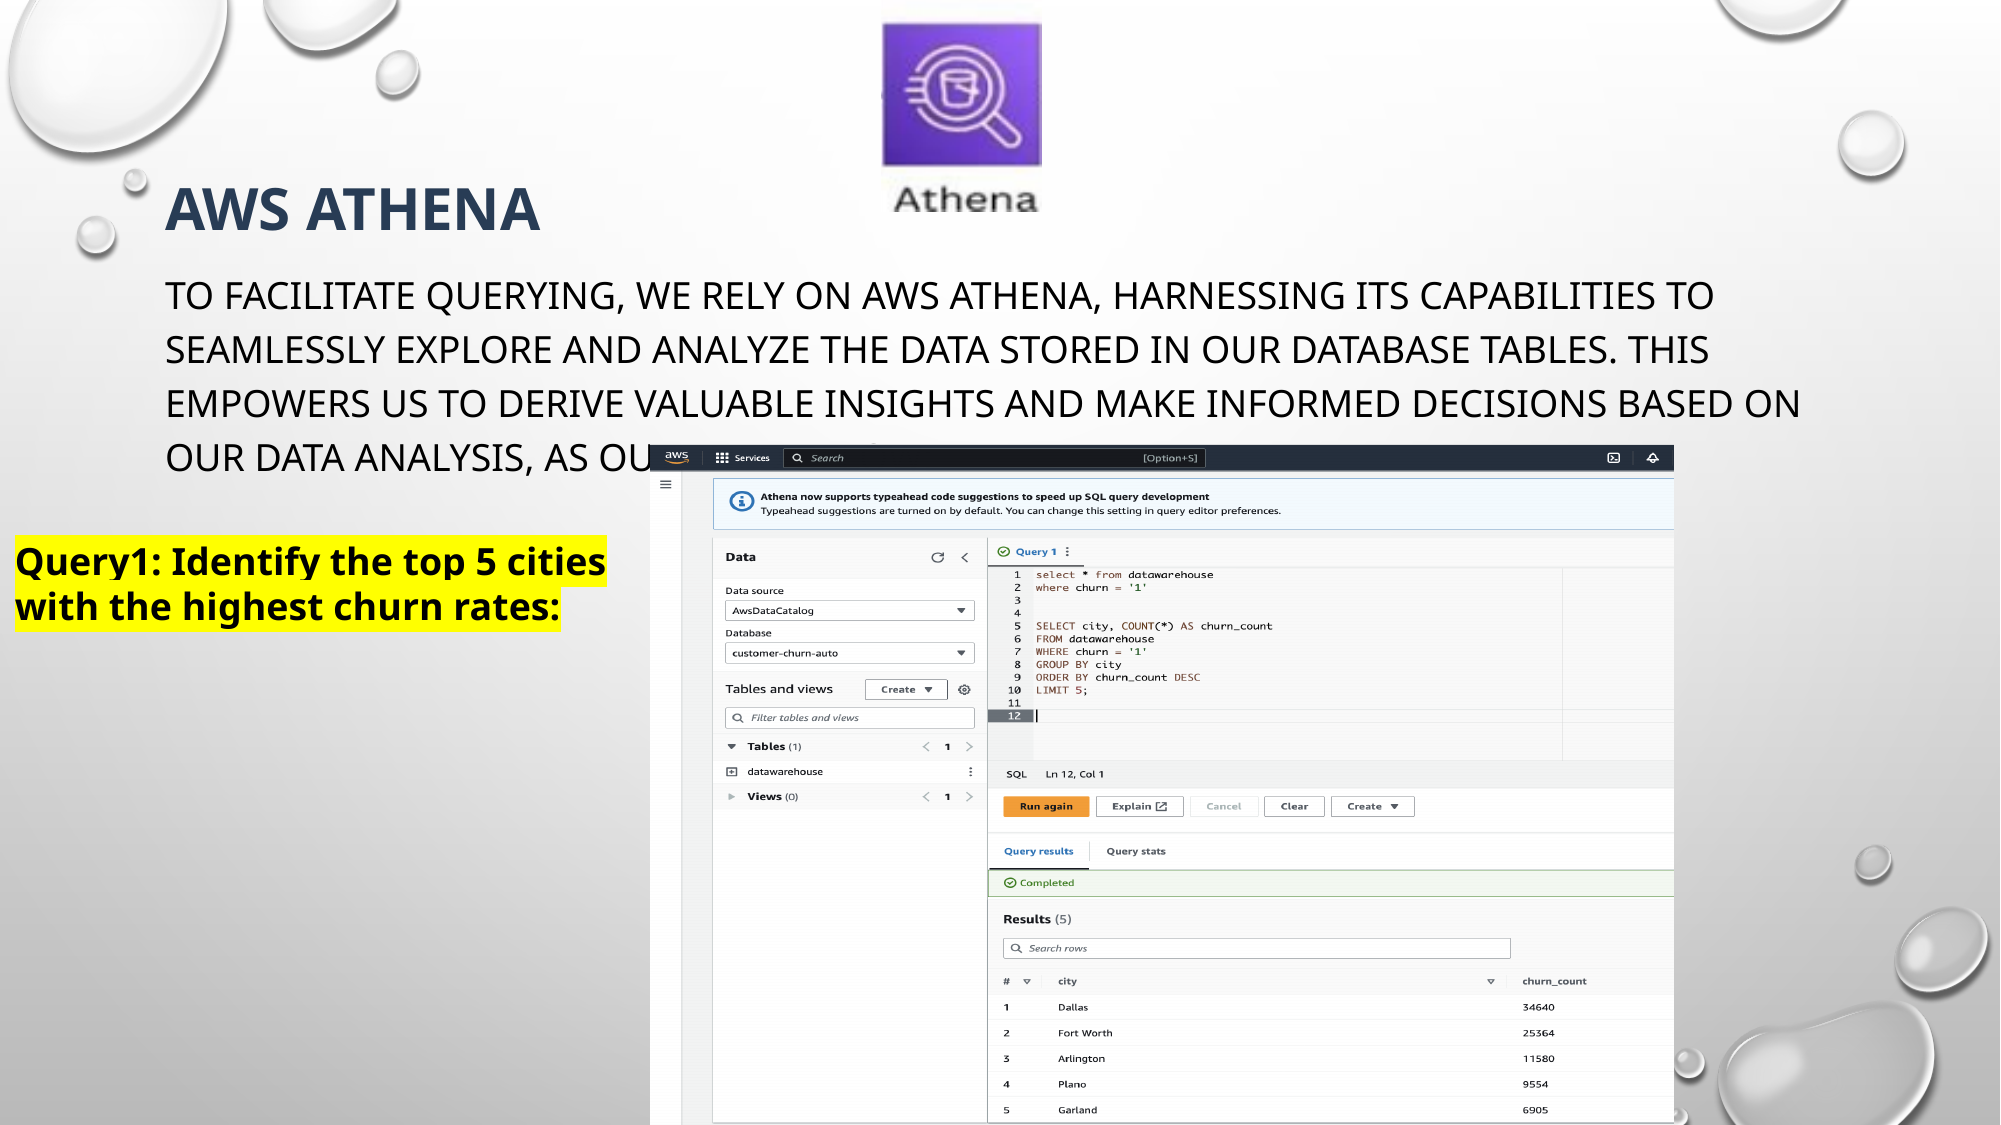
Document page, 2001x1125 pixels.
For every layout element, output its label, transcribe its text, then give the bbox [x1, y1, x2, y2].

list AWS ATHENA To facilitate querying, we rely on AWS Athena, harnessing its capabilities to seamlessly explore and analyze the data stored in our database tables. This empowers us to derive valuable insights and make informed decisions based on our data analysis, as outlined below: [149, 150, 1850, 975]
text_box Query1: Identify the top 5 cities with the highest churn rates: [0, 530, 644, 636]
picture [0, 0, 2000, 1125]
